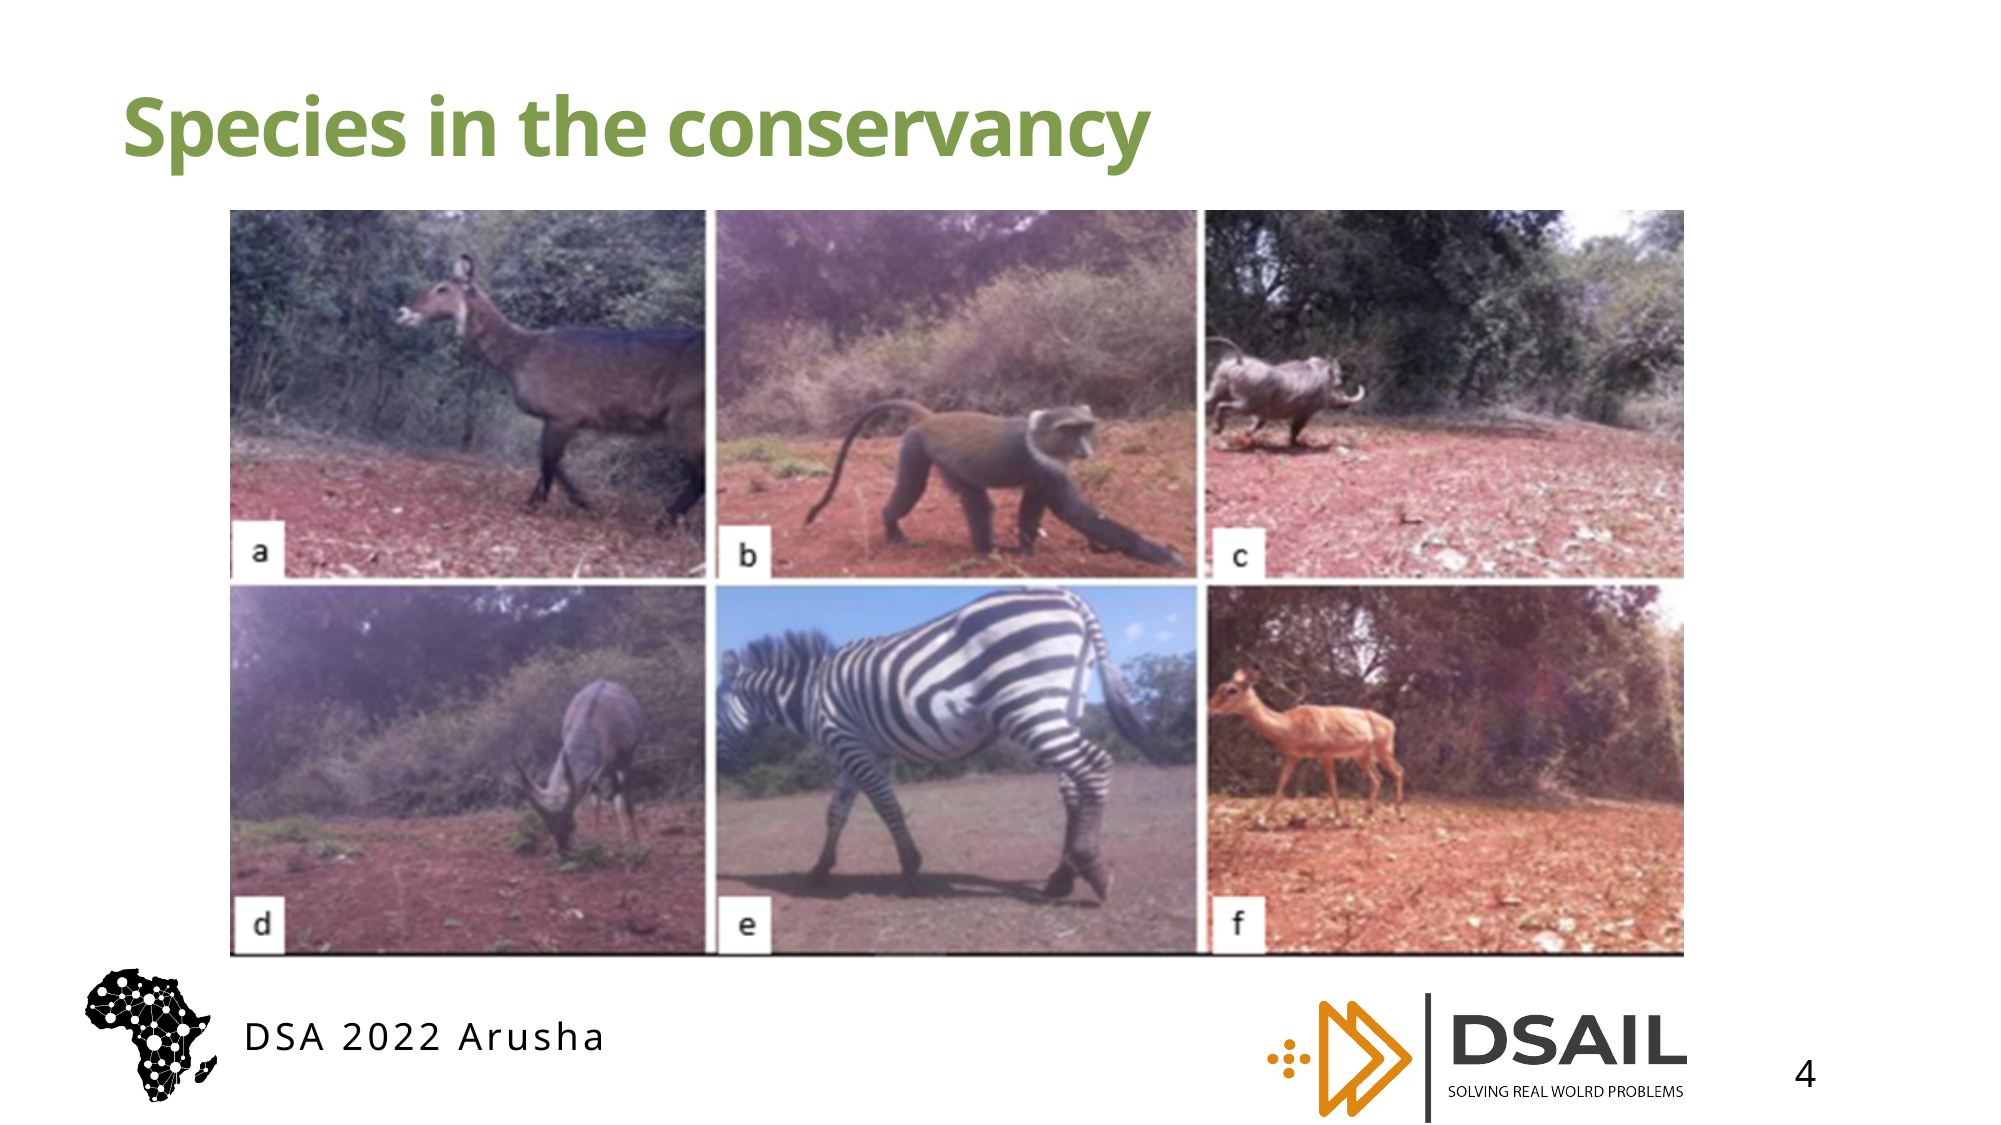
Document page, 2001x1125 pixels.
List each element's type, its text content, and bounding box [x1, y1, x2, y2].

picture [230, 210, 1685, 965]
picture [1267, 993, 1687, 1123]
title Species in the conservancy [107, 81, 1546, 181]
slide_number 4 [1780, 1043, 1888, 1113]
picture [82, 966, 219, 1104]
